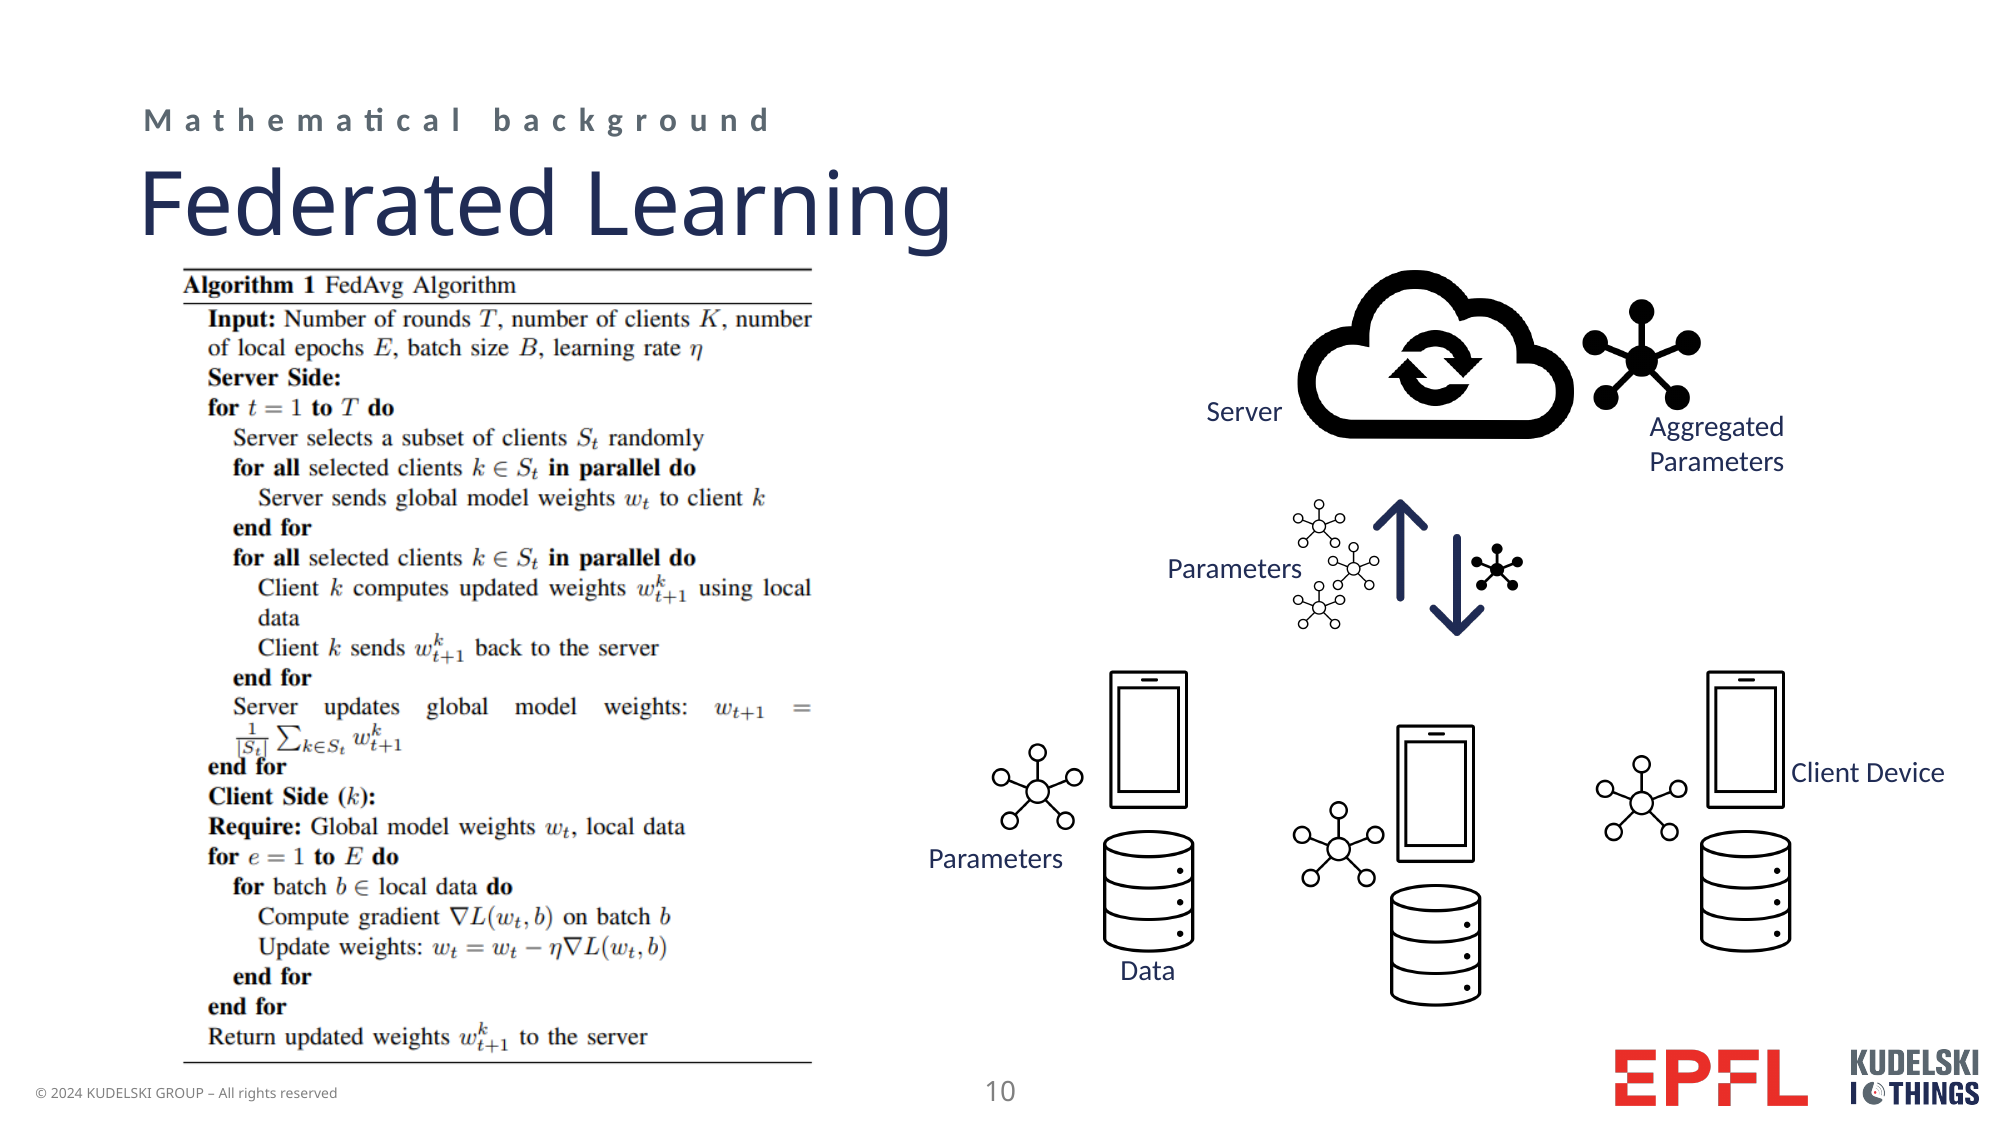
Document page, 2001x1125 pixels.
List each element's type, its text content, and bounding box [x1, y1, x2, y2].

text_box Aggregated Parameters [1624, 400, 1811, 485]
text_box Parameters [902, 831, 1073, 882]
picture [978, 664, 1224, 965]
text_box Server [1151, 384, 1291, 435]
picture [171, 257, 822, 1067]
text_box Client Device [1821, 746, 1962, 797]
picture [1279, 718, 1511, 1019]
title Federated Learning [137, 158, 1863, 267]
picture [1582, 664, 1821, 965]
picture [1285, 209, 1717, 643]
text_box Data [1092, 965, 1204, 994]
text_box Parameters [1142, 541, 1320, 592]
picture [1851, 1049, 1979, 1105]
list Mathematical background [135, 103, 1863, 142]
